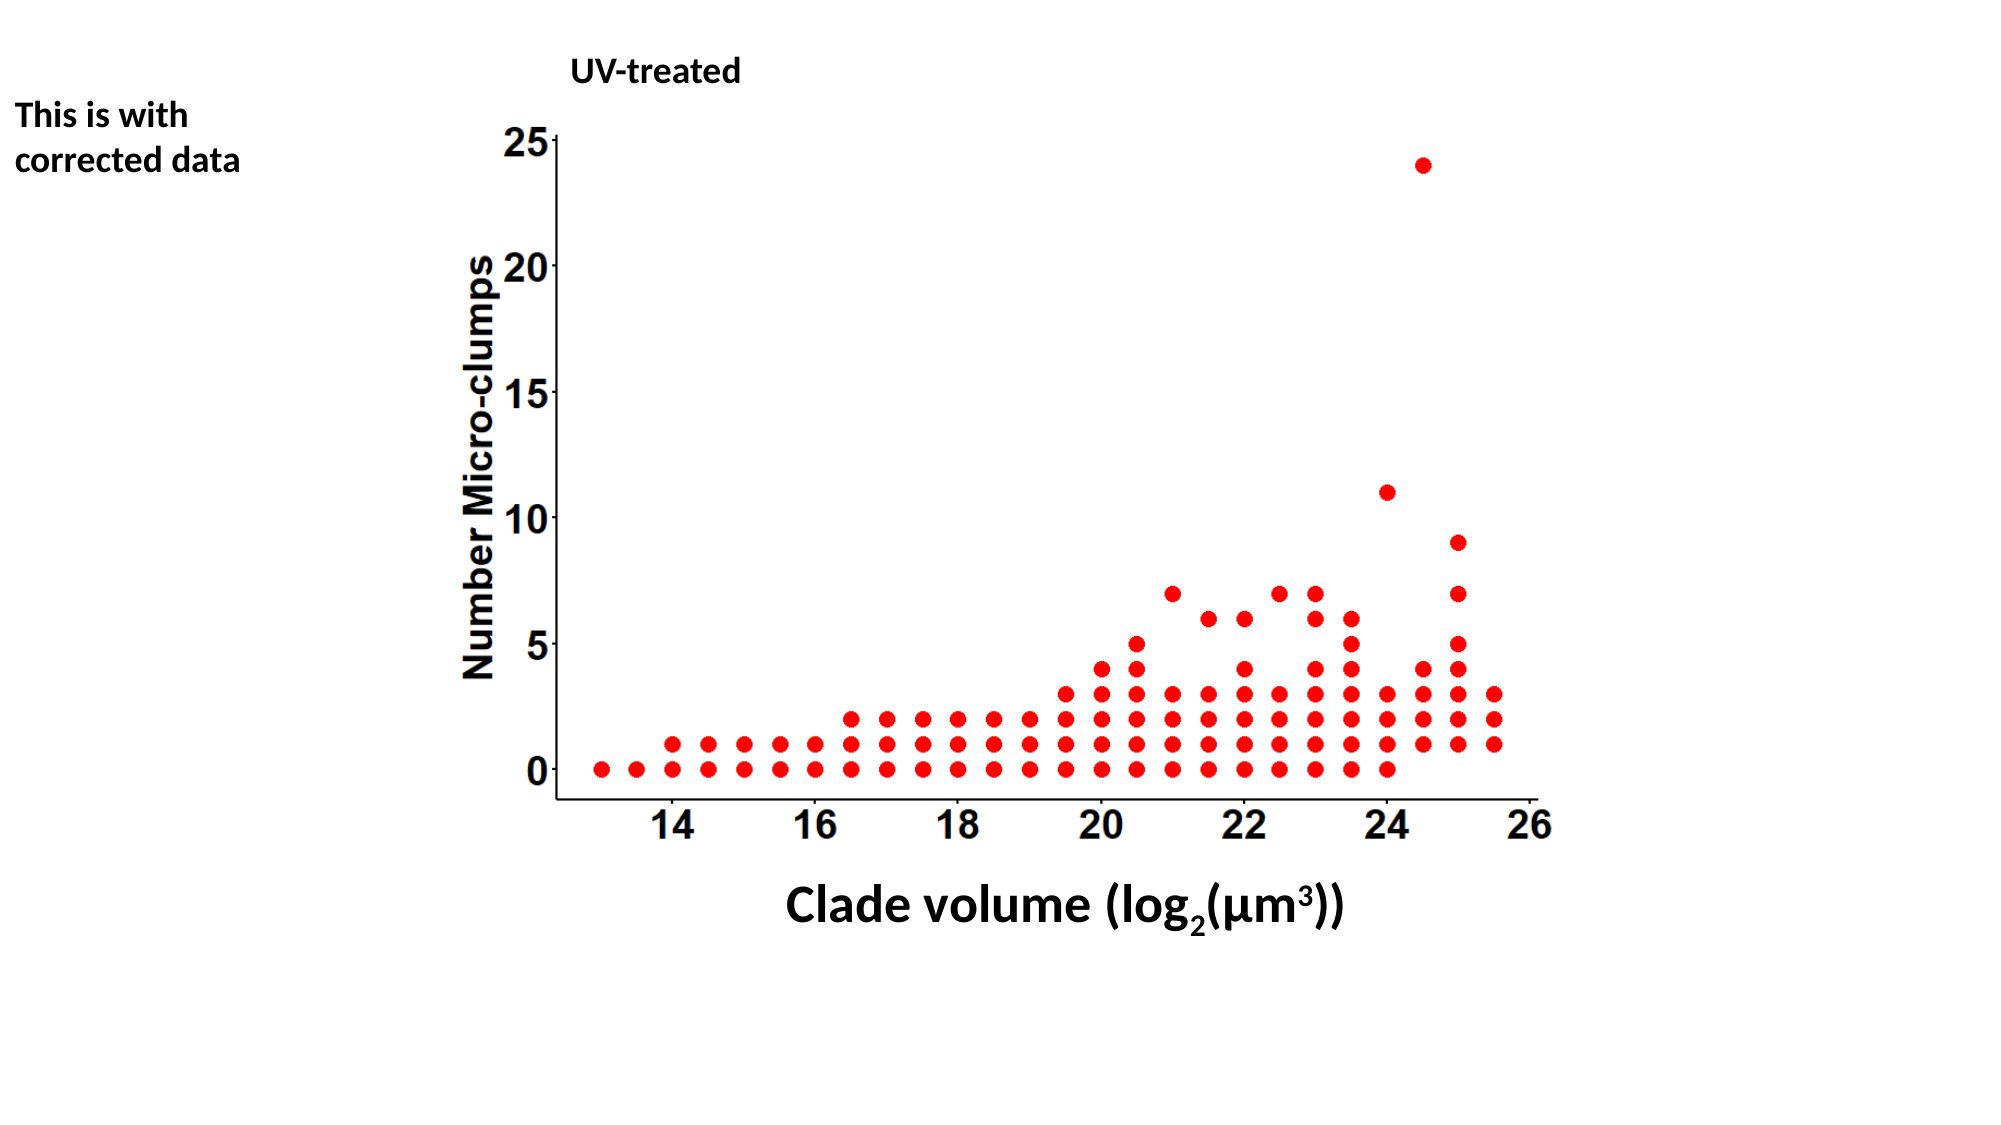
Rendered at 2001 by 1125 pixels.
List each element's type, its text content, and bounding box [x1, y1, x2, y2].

text_box UV-treated [555, 38, 798, 98]
text_box Clade volume (log2(μm3)) [745, 866, 1389, 951]
picture [441, 115, 1570, 866]
text_box This is with corrected data [0, 82, 318, 188]
